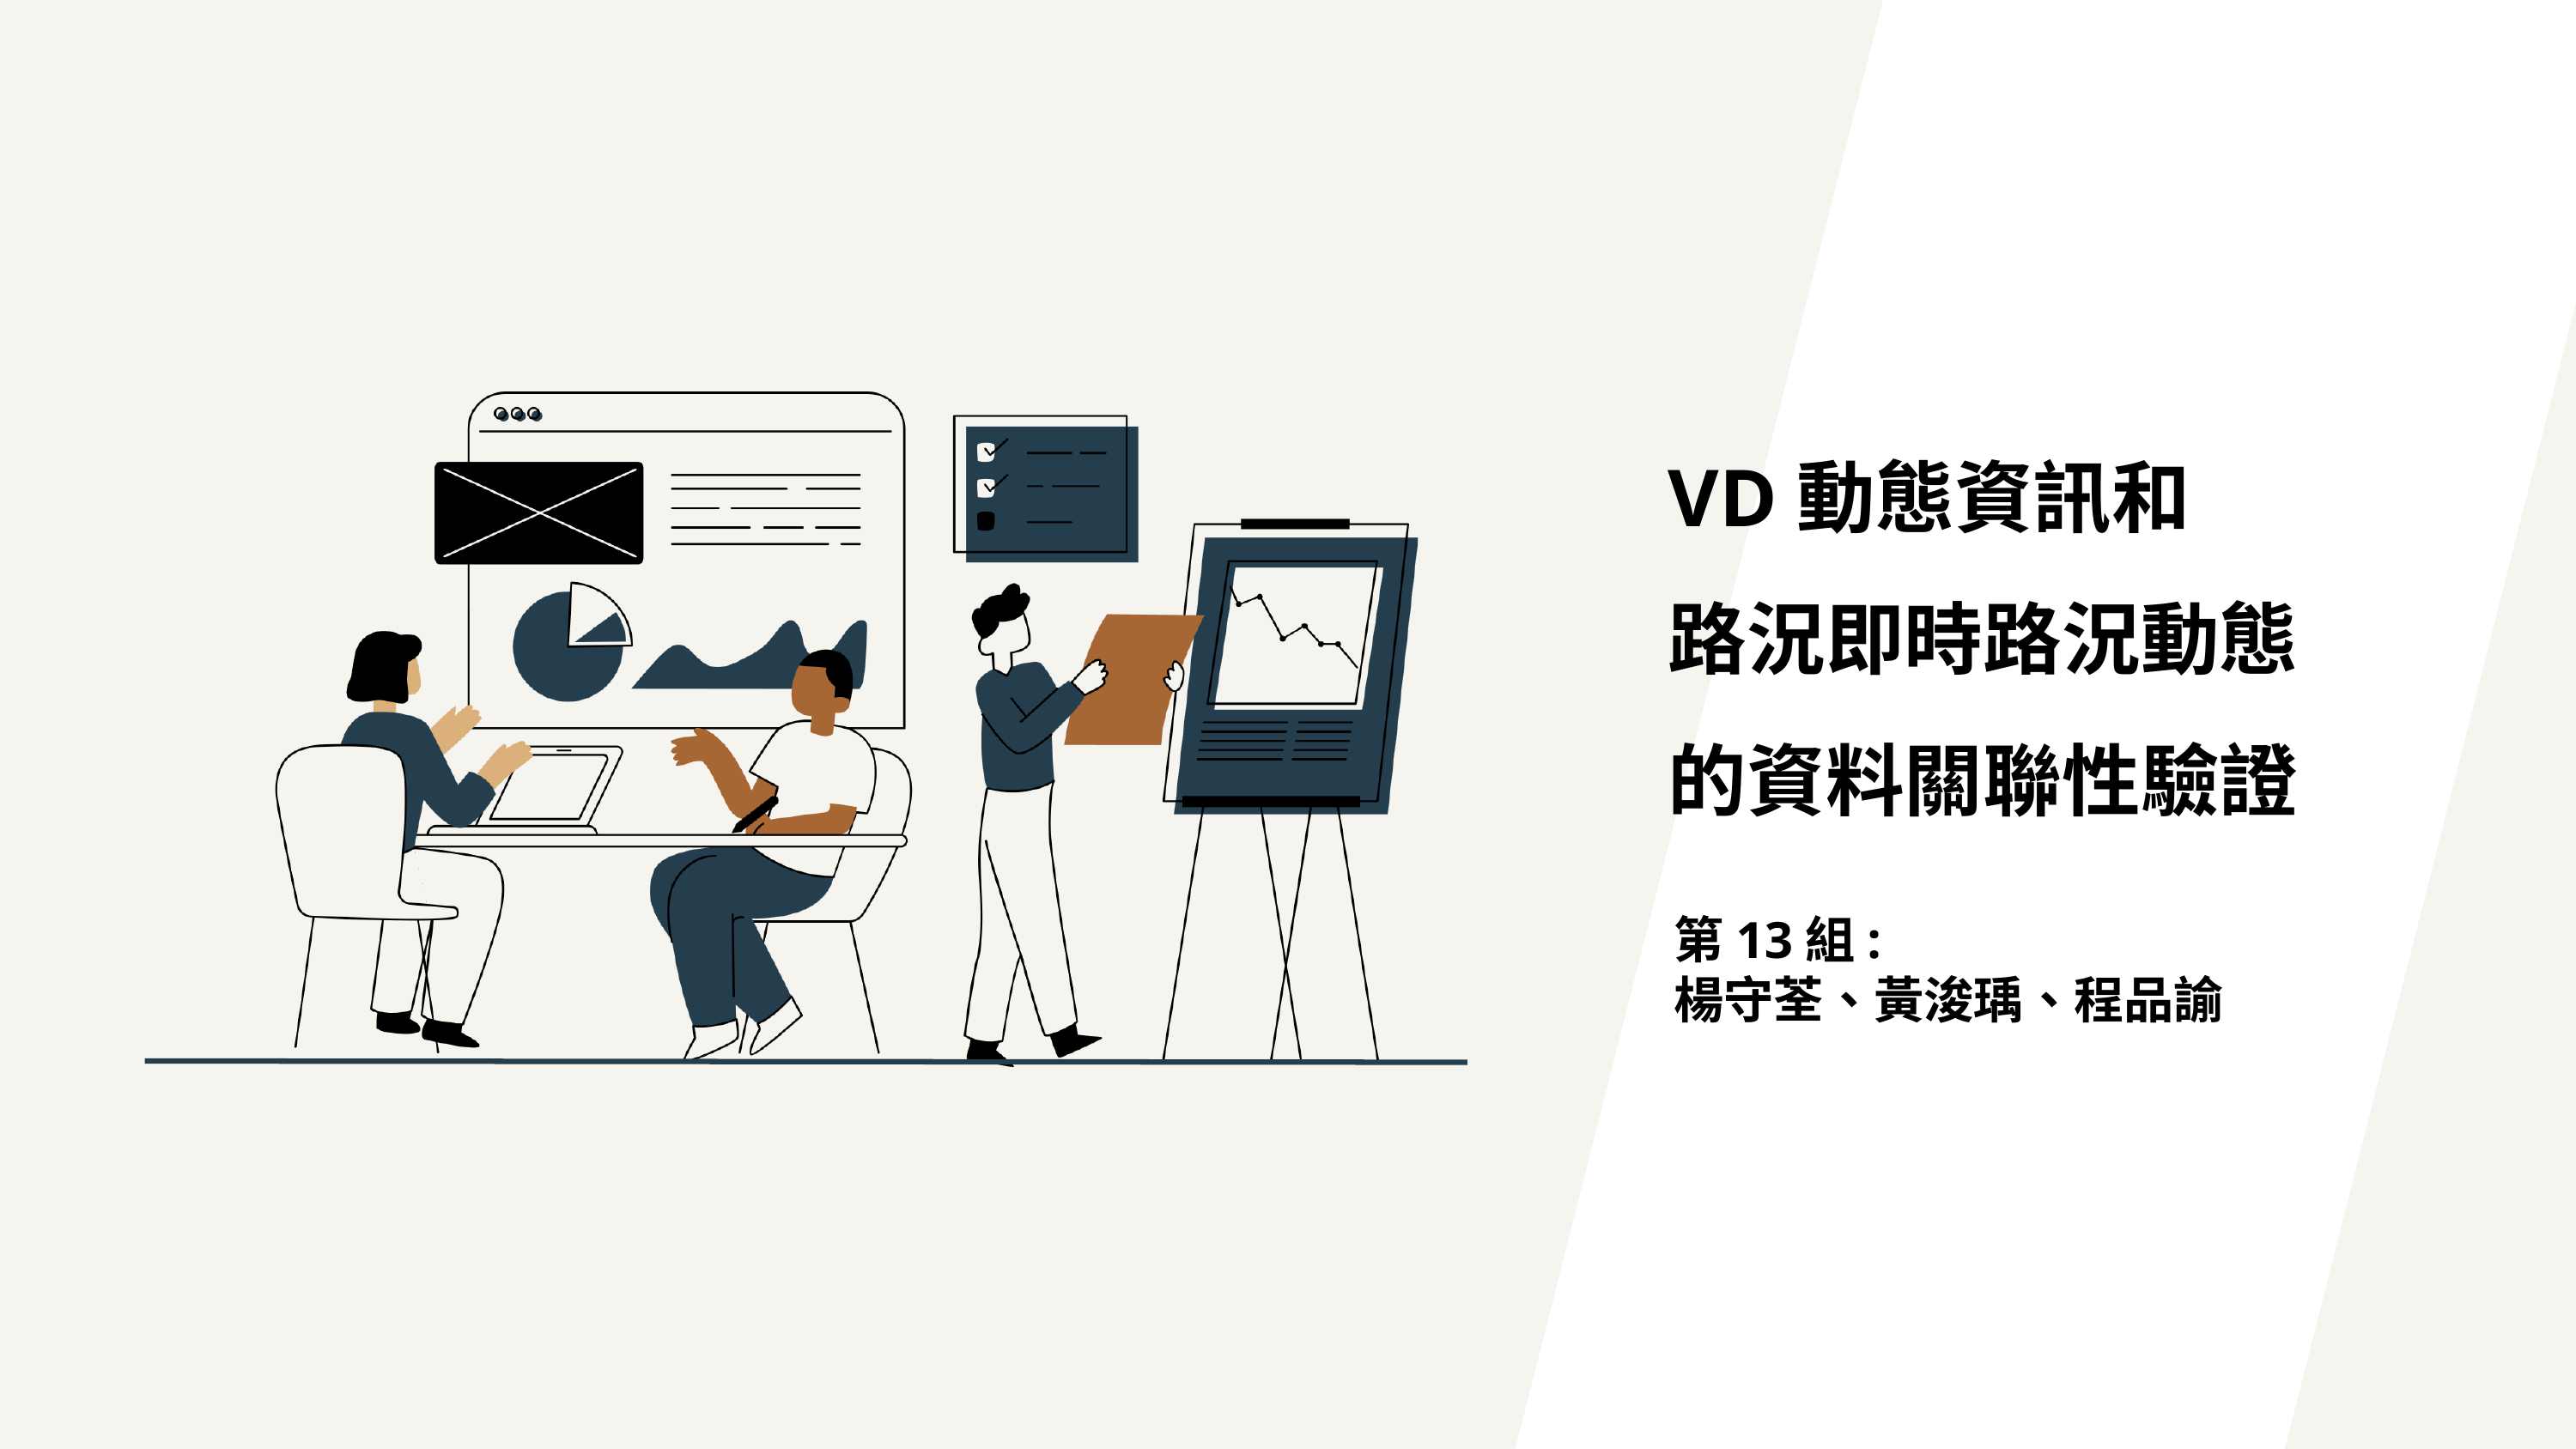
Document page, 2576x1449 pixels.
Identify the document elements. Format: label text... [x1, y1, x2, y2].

text_box [273, 391, 1419, 1068]
text_box 第13組: 楊守荃、黃浚瑀、程品諭 [1661, 901, 1720, 1034]
text_box VD動態資訊和 路況即時路況動態的資料關聯性驗證 [1668, 400, 1720, 826]
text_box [1725, 0, 2472, 1449]
